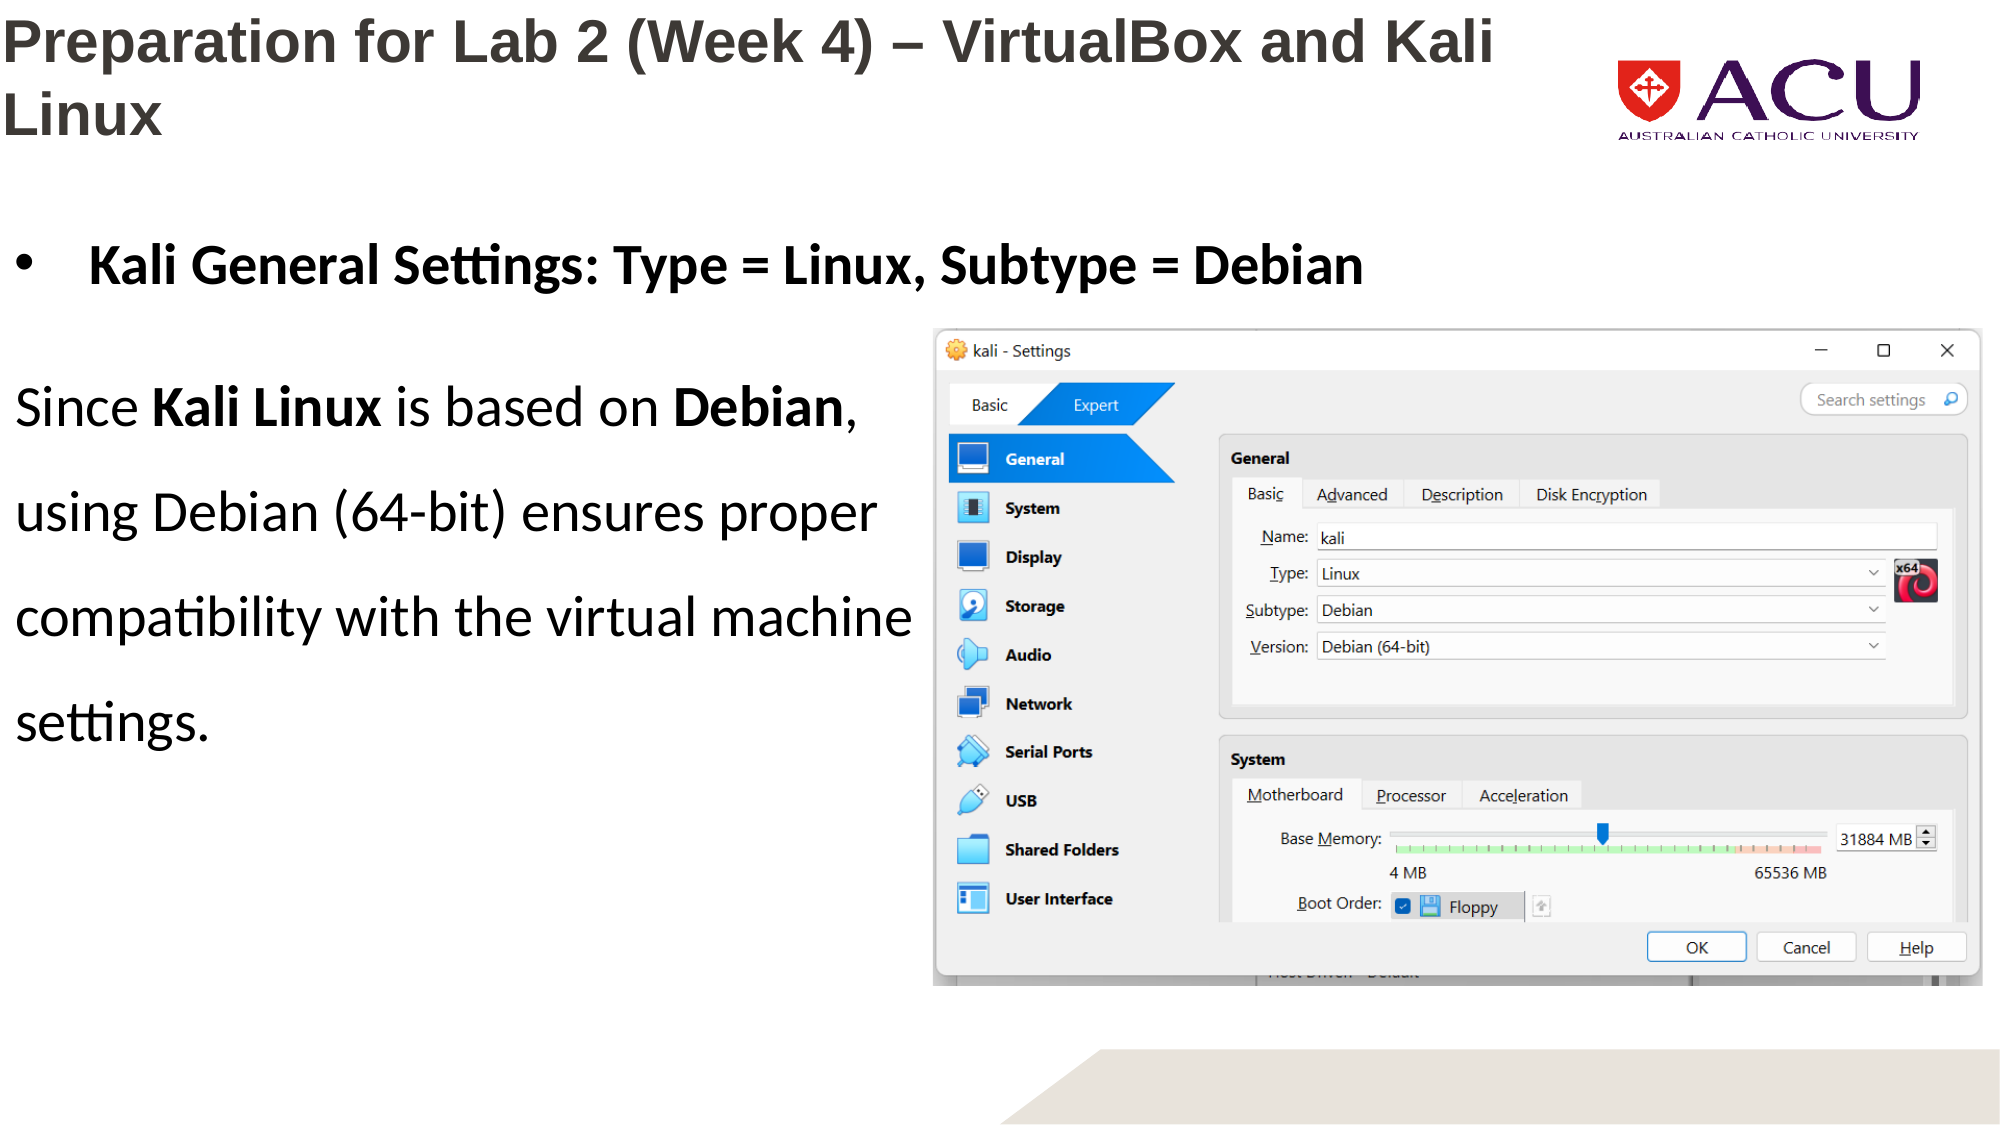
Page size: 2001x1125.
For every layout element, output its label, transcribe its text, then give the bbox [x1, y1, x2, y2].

picture [1618, 59, 1920, 140]
text_box Since Kali Linux is based on Debian, using Debian (64-bit) ensures proper compatibility with the virtual machine settings. [0, 325, 933, 761]
text_box Kali General Settings: Type = Linux, Subtype = Debian [0, 183, 2000, 304]
picture [932, 328, 1983, 986]
title Preparation for Lab 2 (Week 4) – VirtualBox and Kali Linux [0, 0, 1580, 183]
